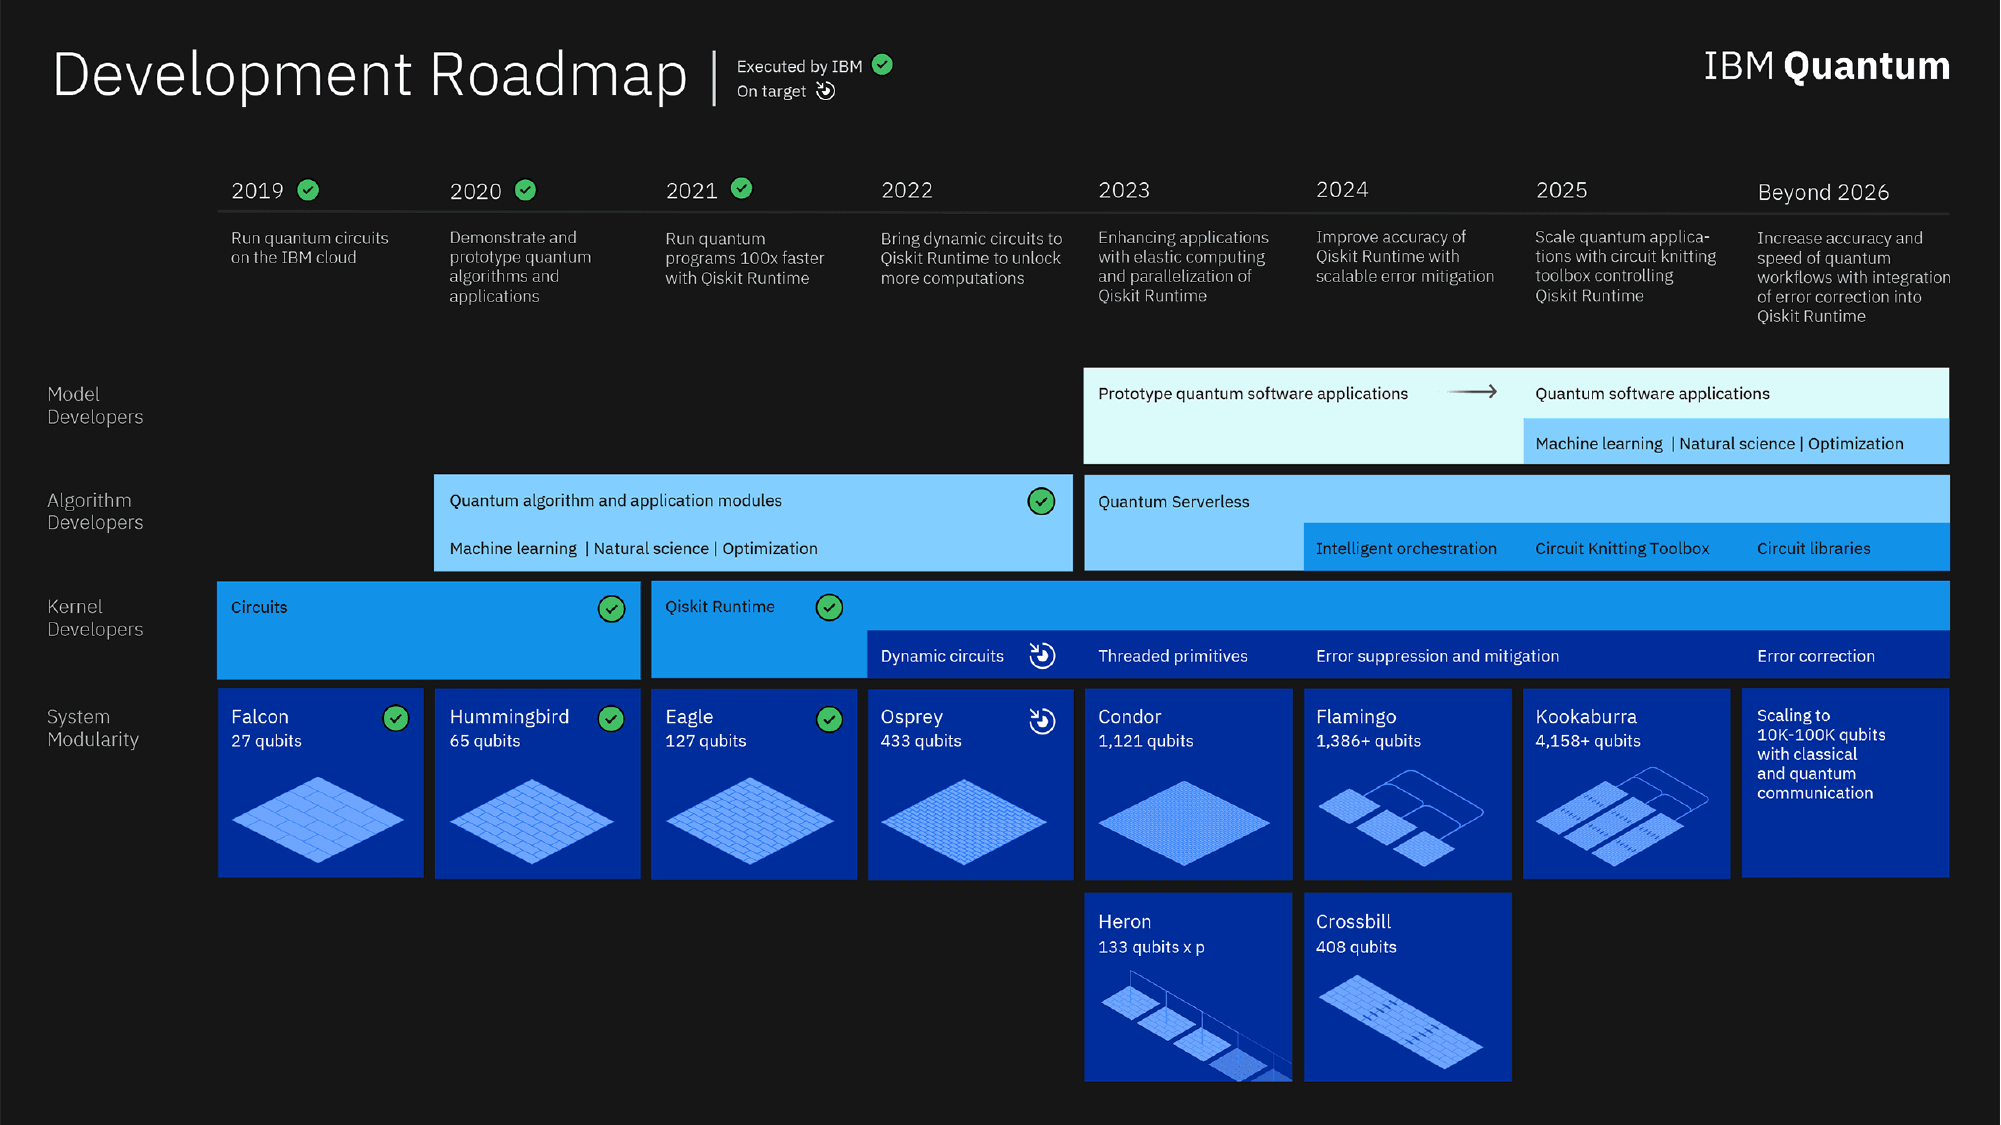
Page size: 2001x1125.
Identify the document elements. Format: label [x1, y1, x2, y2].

list [0, 0, 2000, 1125]
